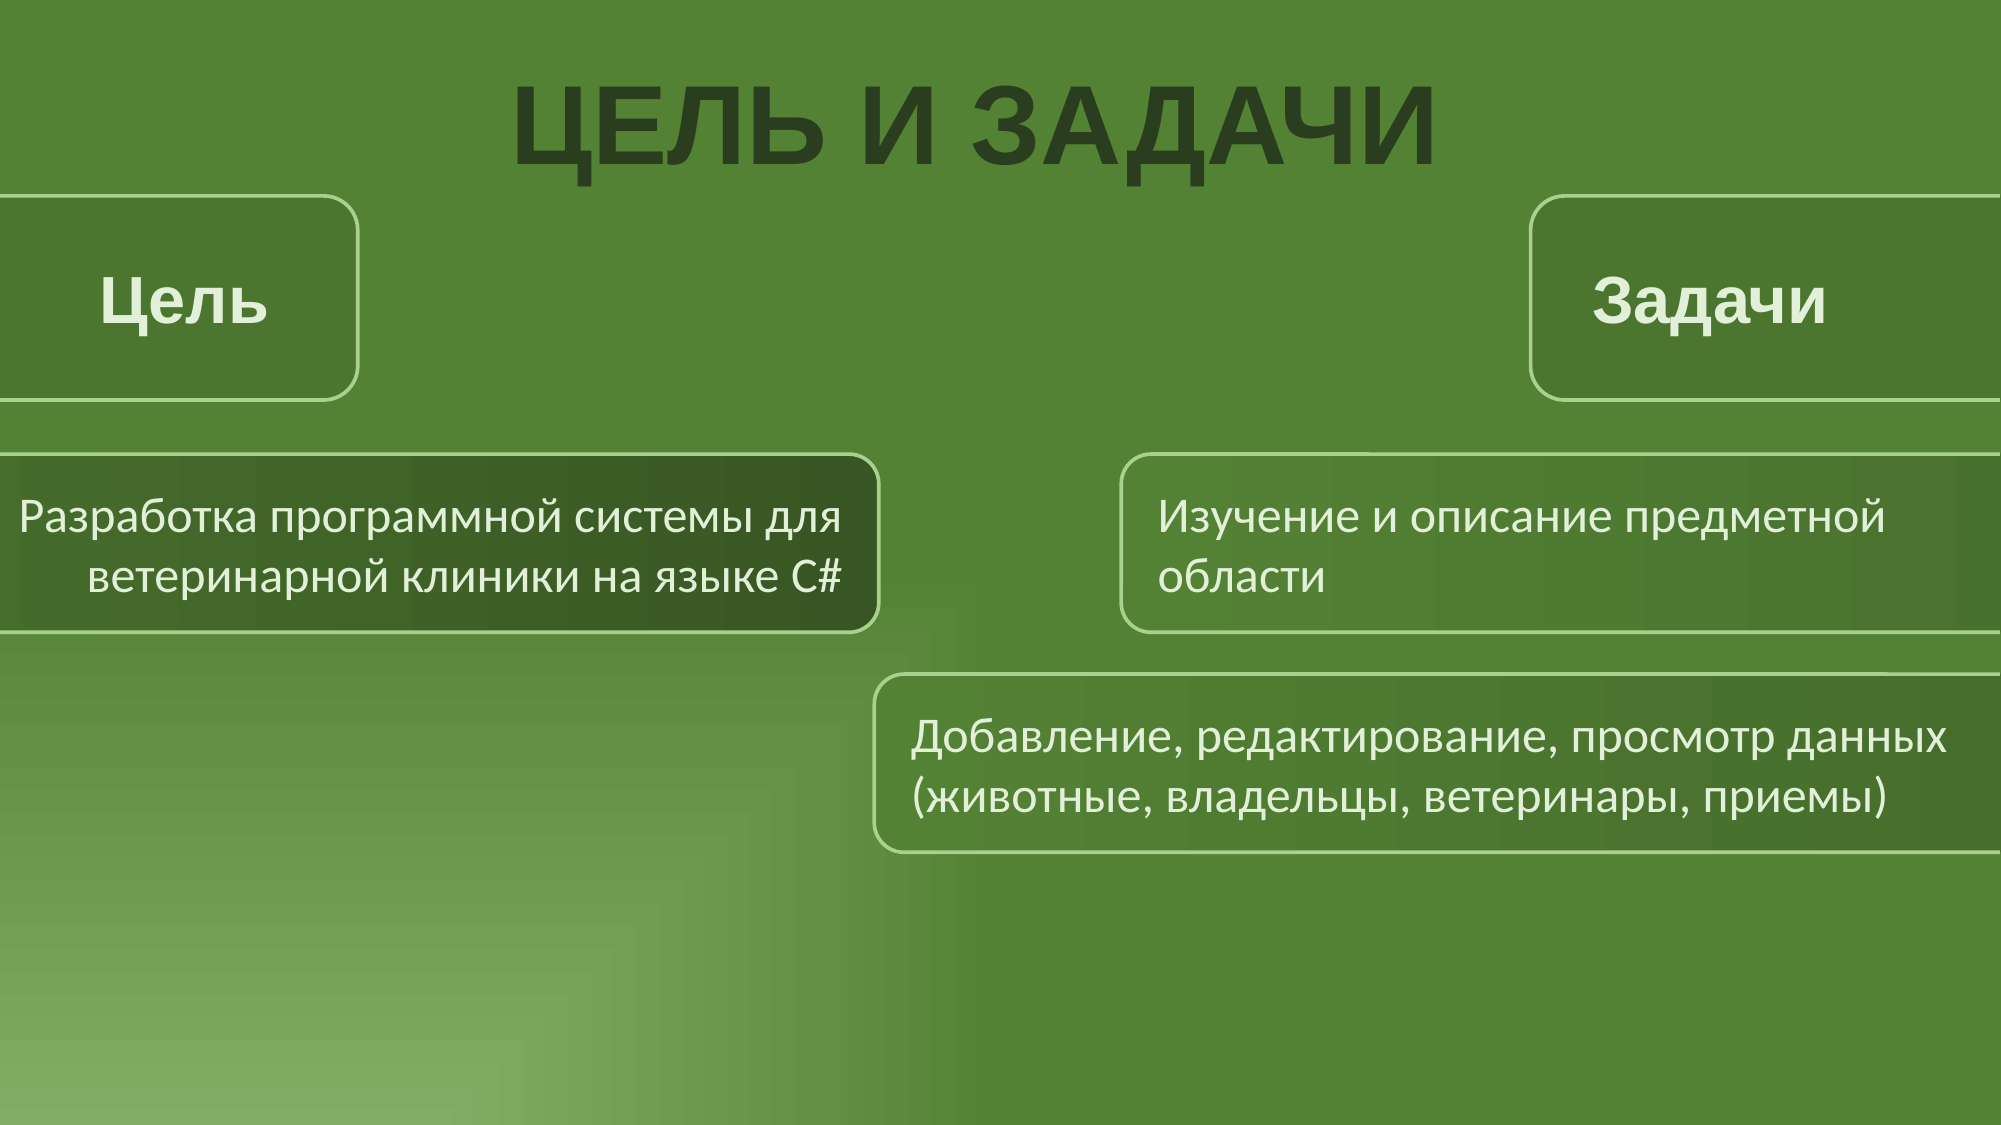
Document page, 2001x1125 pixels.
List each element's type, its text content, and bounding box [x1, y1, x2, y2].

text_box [1530, 195, 2000, 401]
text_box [0, 195, 379, 401]
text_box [0, 454, 879, 633]
text_box [0, 0, 2000, 1125]
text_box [874, 674, 2000, 853]
text_box ЦЕЛЬ И ЗАДАЧИ [495, 44, 1505, 195]
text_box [1121, 454, 2000, 633]
